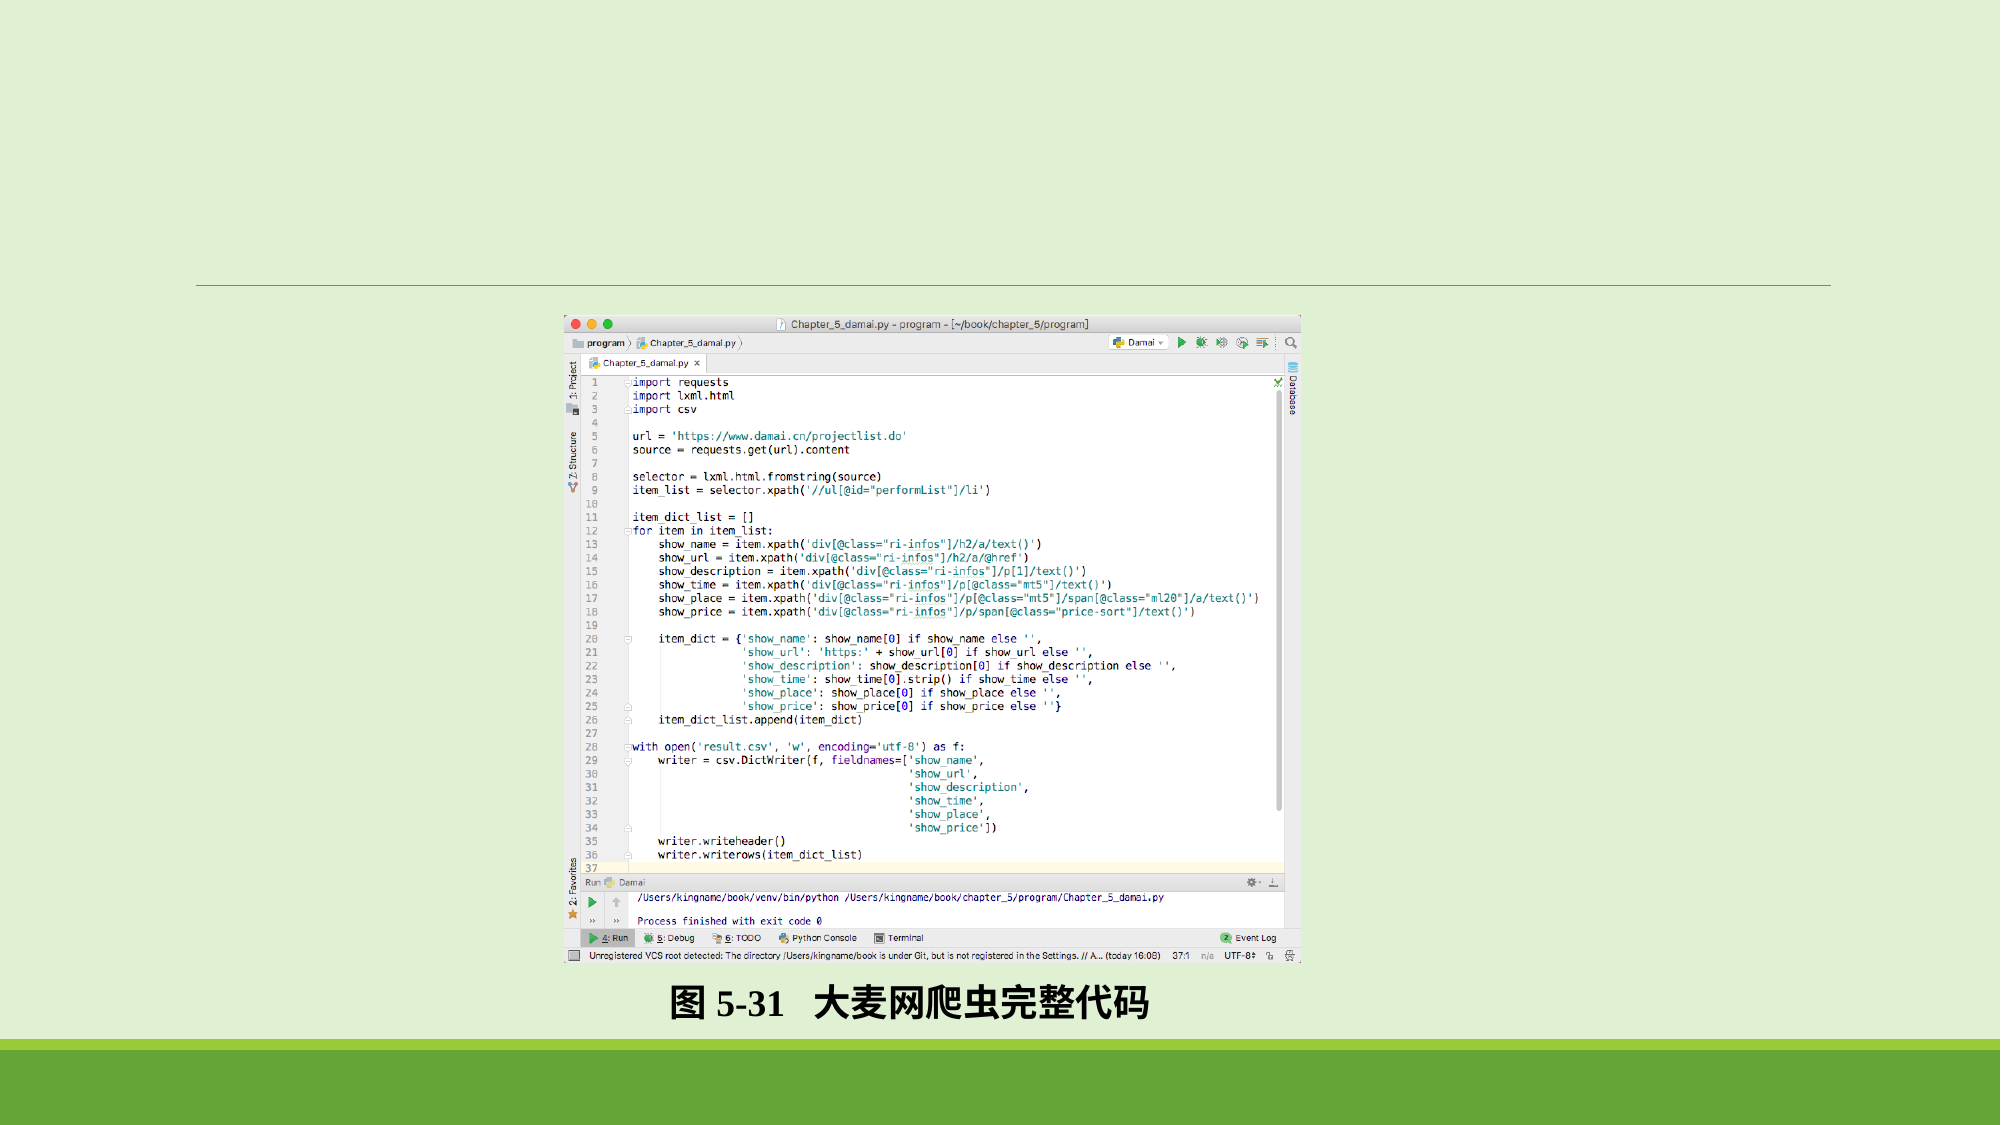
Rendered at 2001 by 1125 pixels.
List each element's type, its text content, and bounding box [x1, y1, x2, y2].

text_box 图5-31 大麦网爬虫完整代码 [655, 971, 1166, 1032]
picture [563, 314, 1302, 963]
